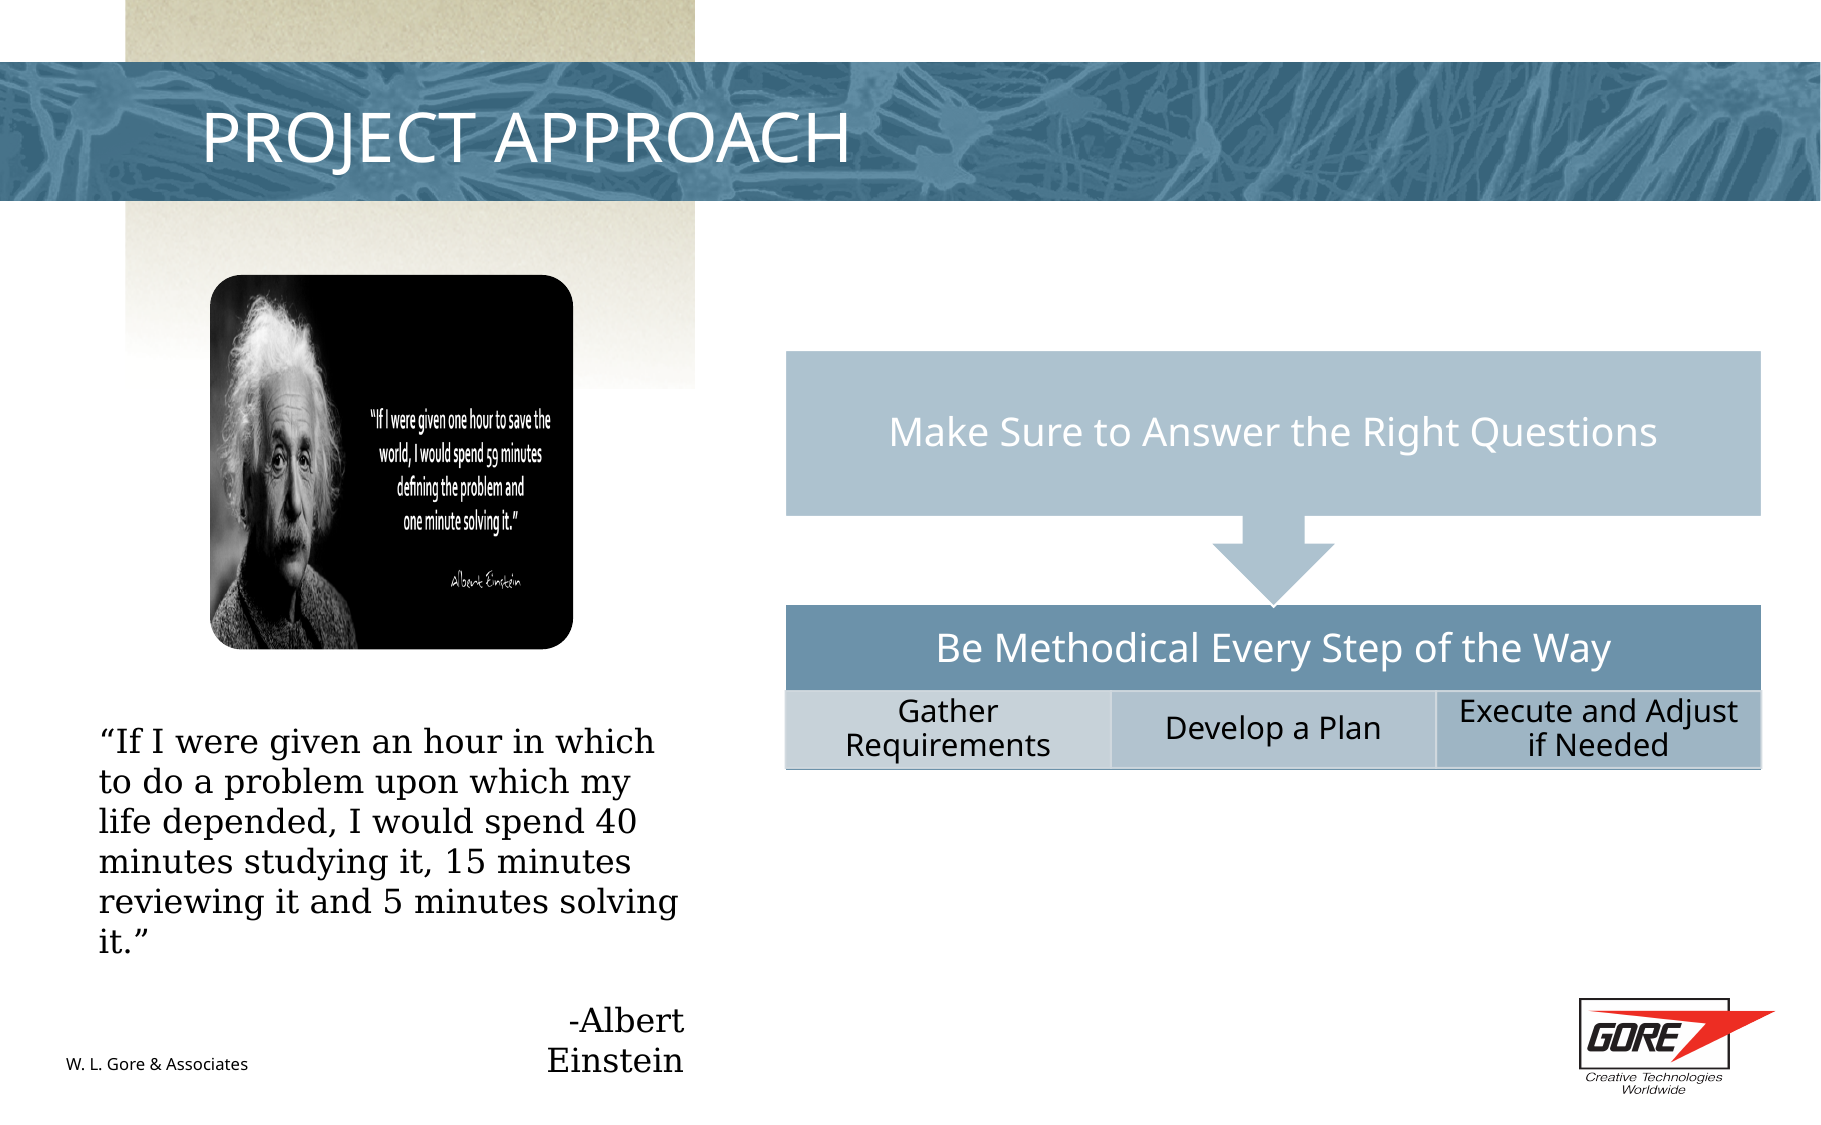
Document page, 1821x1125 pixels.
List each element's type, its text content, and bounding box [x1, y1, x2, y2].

picture [0, 0, 1821, 650]
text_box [785, 349, 1762, 772]
text_box “If I were given an hour in which to do a problem upon which my life depended, I would spend 40 minutes studying it, 15 minutes reviewing it and 5 minutes solving it.” -Albert Einstein [83, 712, 700, 1051]
title PROJECT APPROACH [185, 96, 1611, 342]
picture [1579, 998, 1776, 1094]
